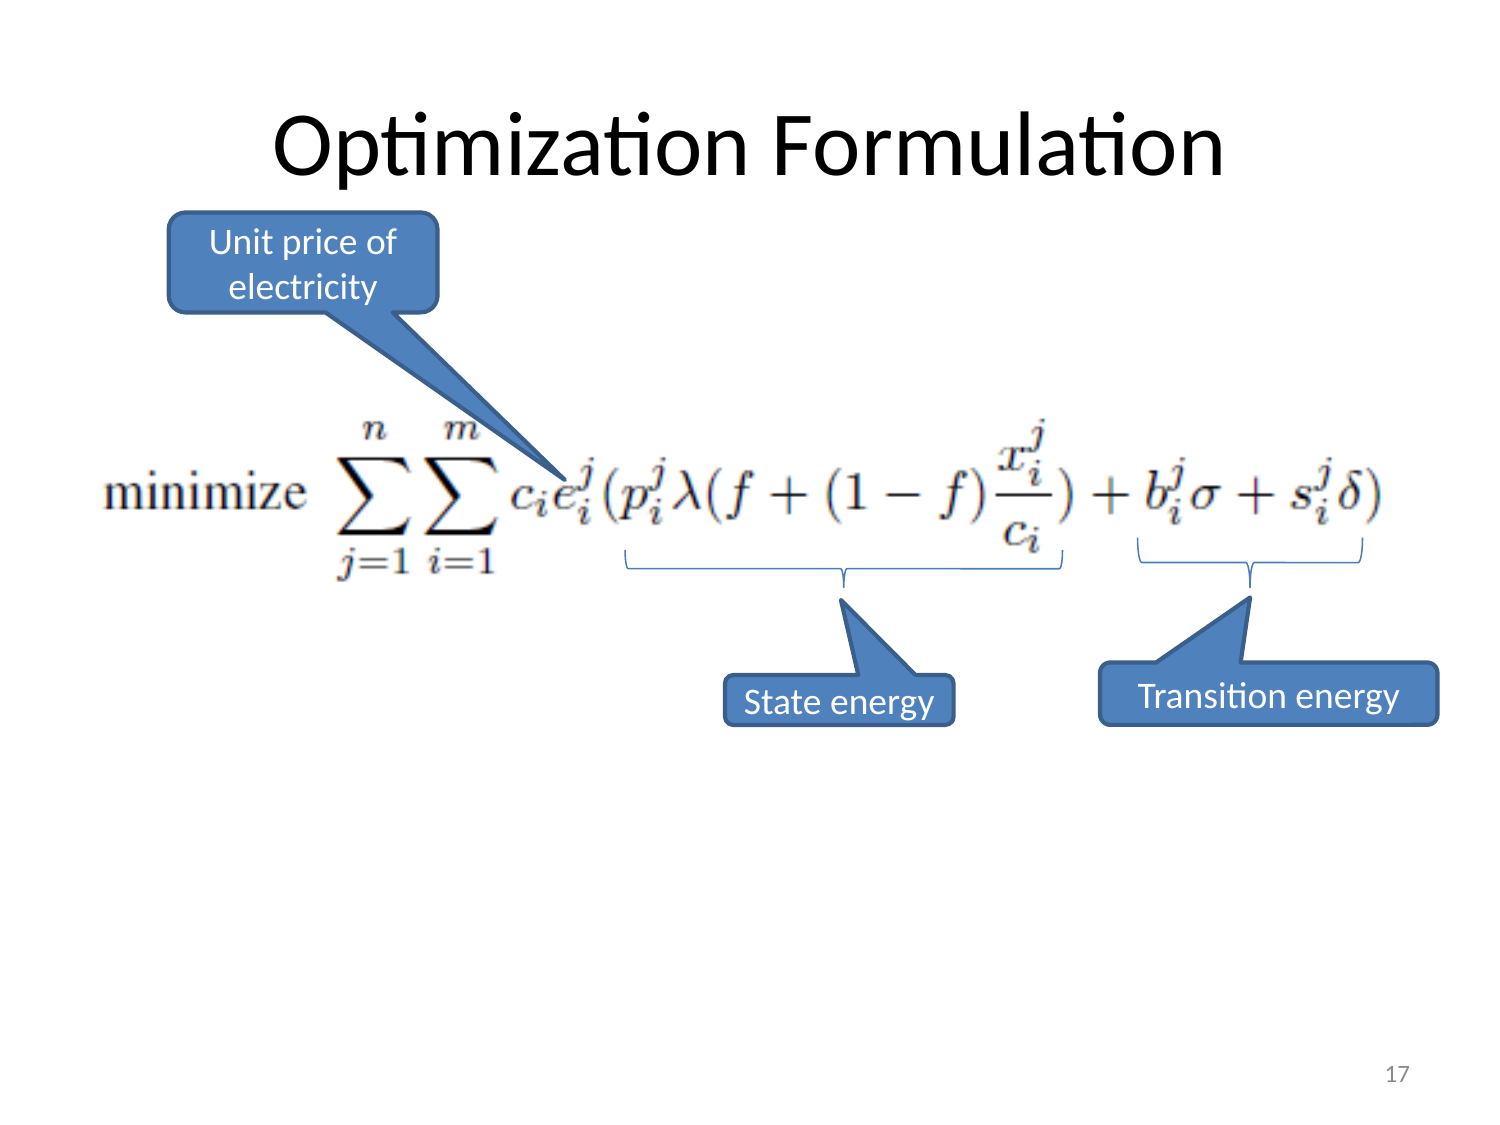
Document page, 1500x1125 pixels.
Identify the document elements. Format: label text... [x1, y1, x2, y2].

text_box State energy [722, 621, 956, 728]
slide_number 17 [1074, 1042, 1425, 1103]
text_box Unit price of electricity [166, 210, 484, 398]
text_box Transition energy [1097, 621, 1440, 727]
title Optimization Formulation [75, 45, 1425, 233]
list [87, 399, 1414, 613]
